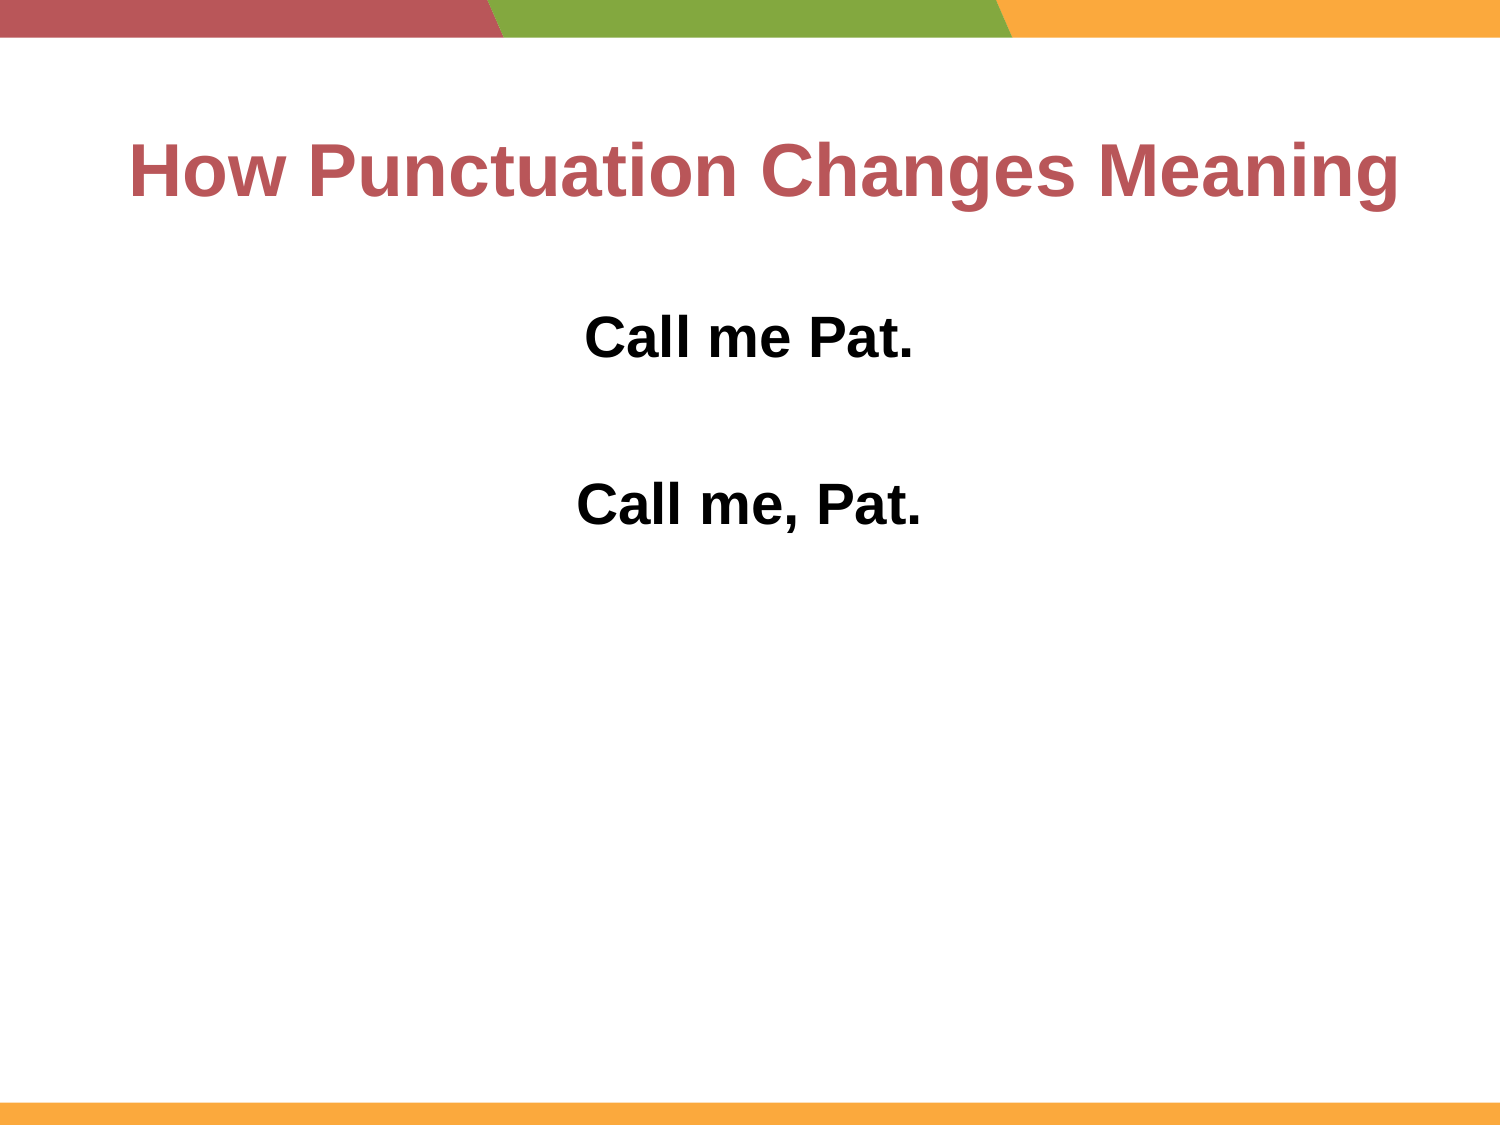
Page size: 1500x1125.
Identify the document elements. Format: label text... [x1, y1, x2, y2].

list Call me Pat. Call me, Pat. [103, 299, 1397, 918]
text_box How Punctuation Changes Meaning [103, 113, 1428, 219]
